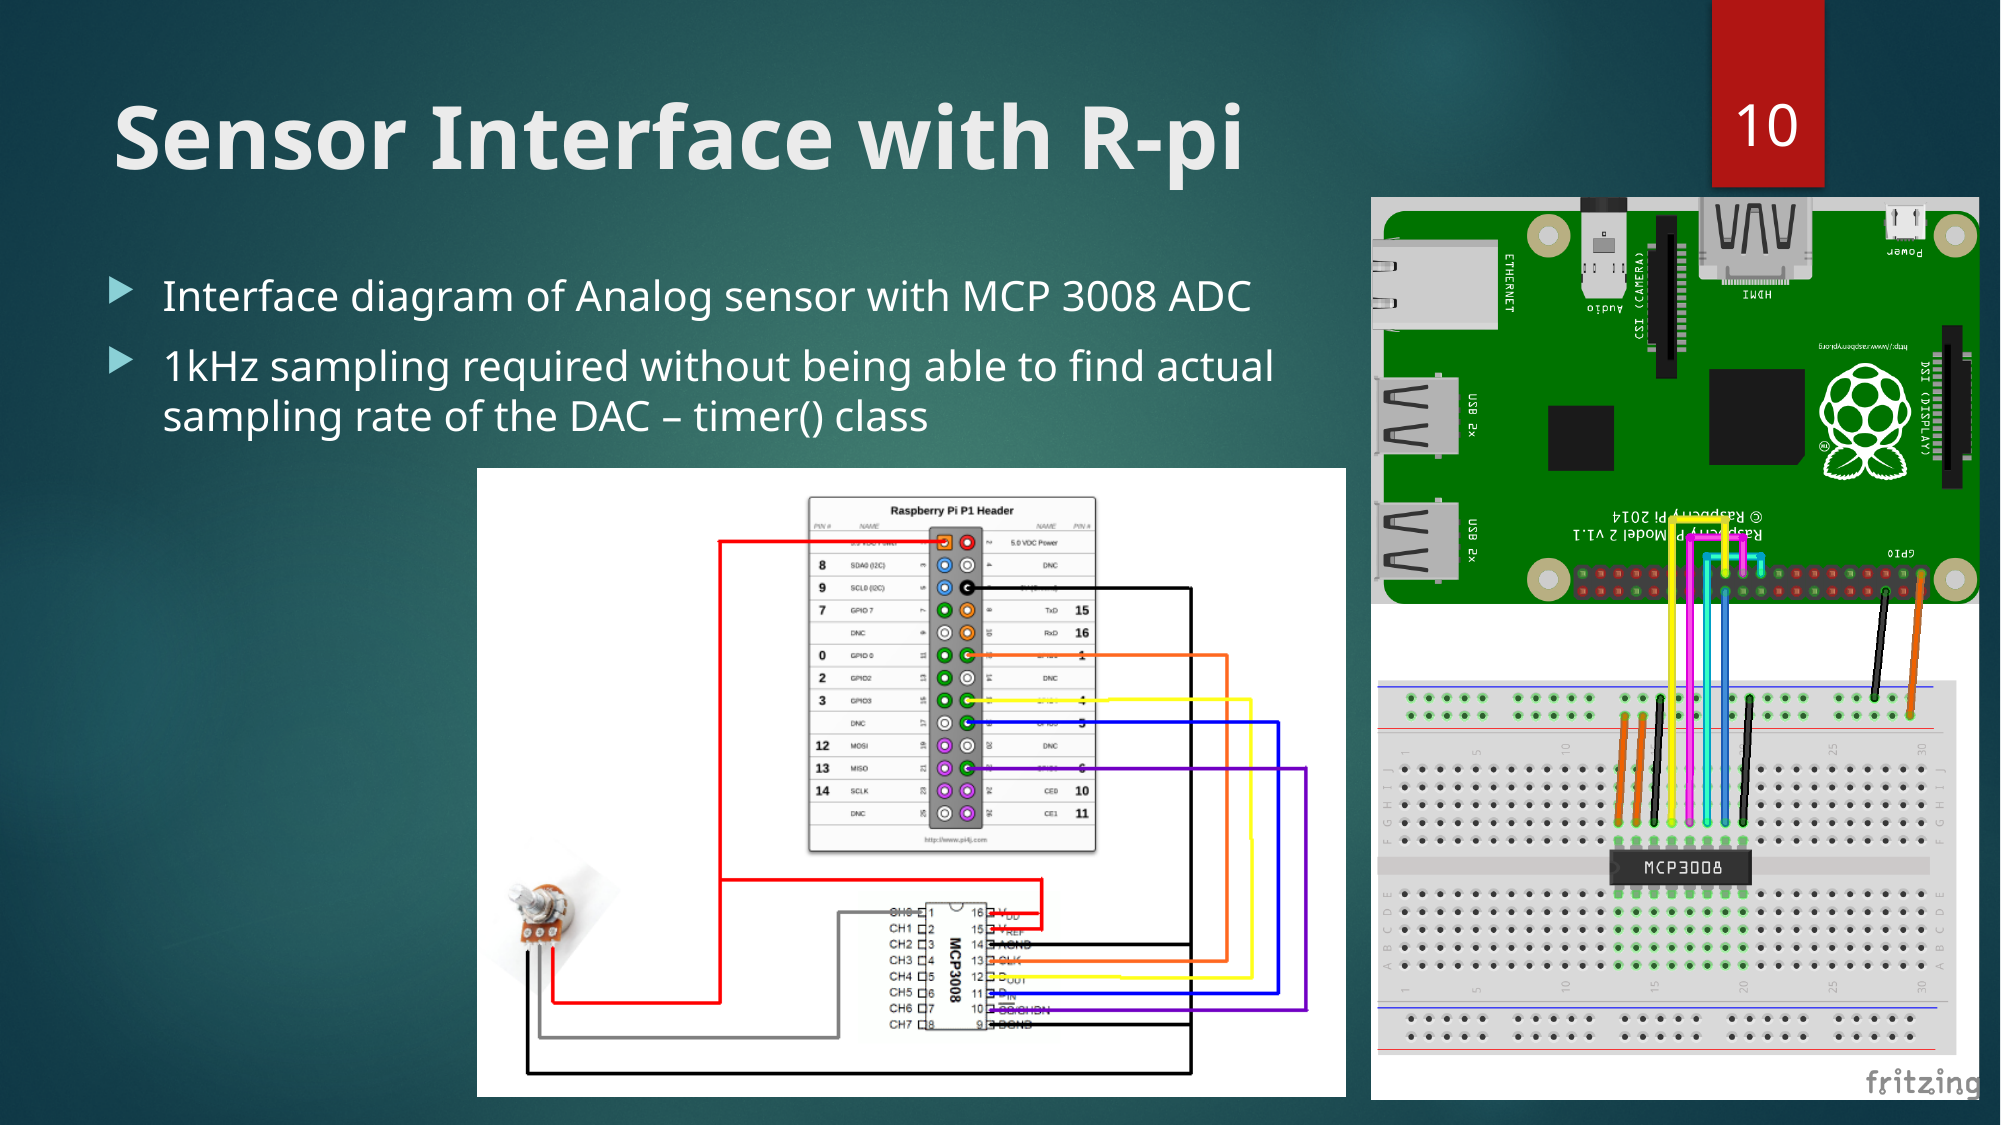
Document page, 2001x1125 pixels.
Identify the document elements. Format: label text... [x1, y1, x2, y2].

title Sensor Interface with R-pi [105, 73, 1650, 261]
picture [0, 0, 2001, 1125]
list Interface diagram of Analog sensor with MCP 3008 ADC 1kHz sampling required without being able to find actual sampling rate of the DAC – timer() class [98, 261, 1365, 804]
slide_number 10 [1701, 17, 1833, 175]
